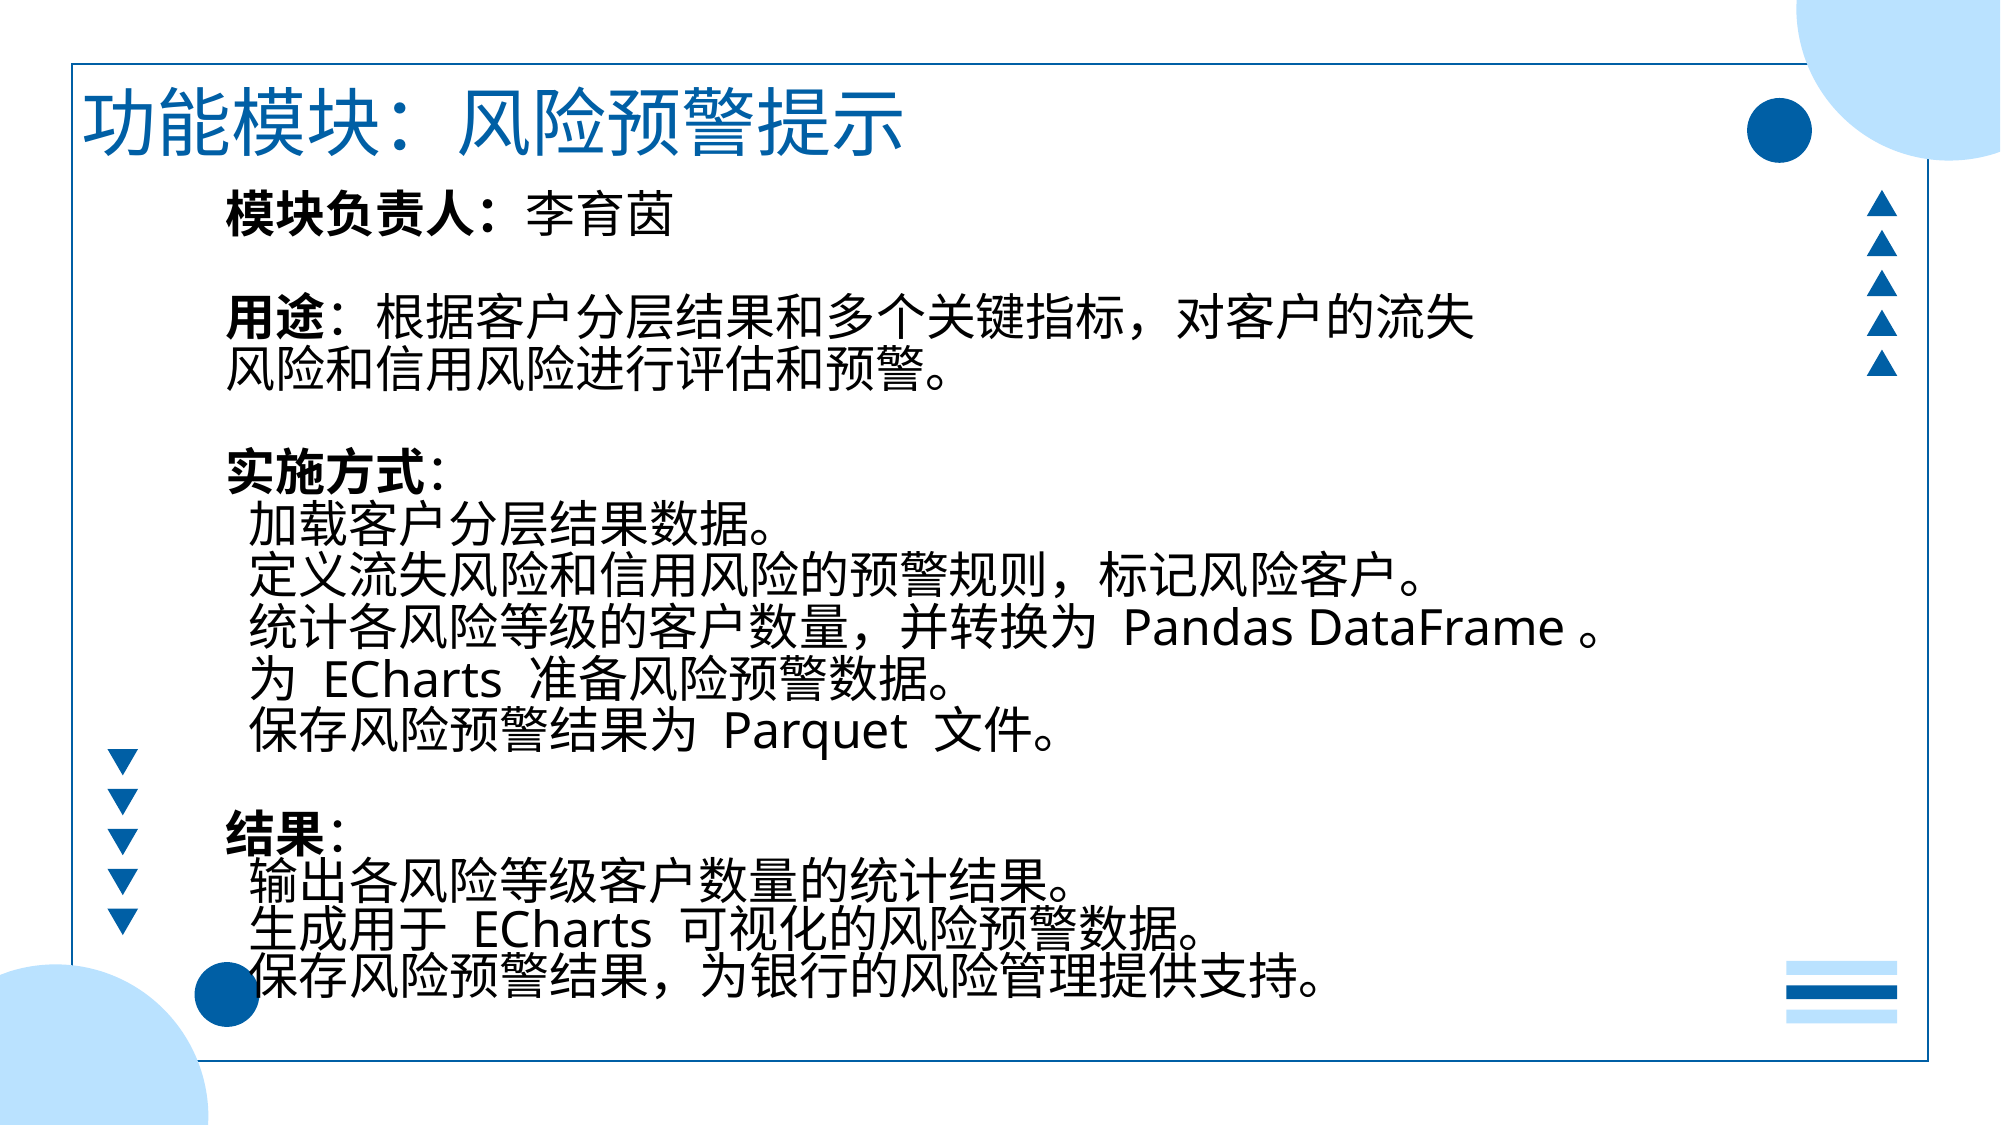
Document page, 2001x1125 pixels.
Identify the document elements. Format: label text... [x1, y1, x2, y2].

text_box 功能模块：风险预警提示 [25, 64, 962, 176]
text_box 模块负责人：李育茵 用途：根据客户分层结果和多个关键指标，对客户的流失 风险和信用风险进行评估和预警。 实施方式： 加载客户分层结果数据。 定义流失风险和信用风险的预警规则，标记风险客户。 统计各风险等级的客户数量，并转换为 Pandas DataFrame。 为 ECharts 准备风险预警数据。 保存风险预警结果为 Parquet 文件。 结果： 输出各风险等级客户数量的统计结果。 生成用于 ECharts 可视化的风险预警数据。 保存风险预警结果，为银行的风险管理提供支持。 [211, 199, 1731, 905]
